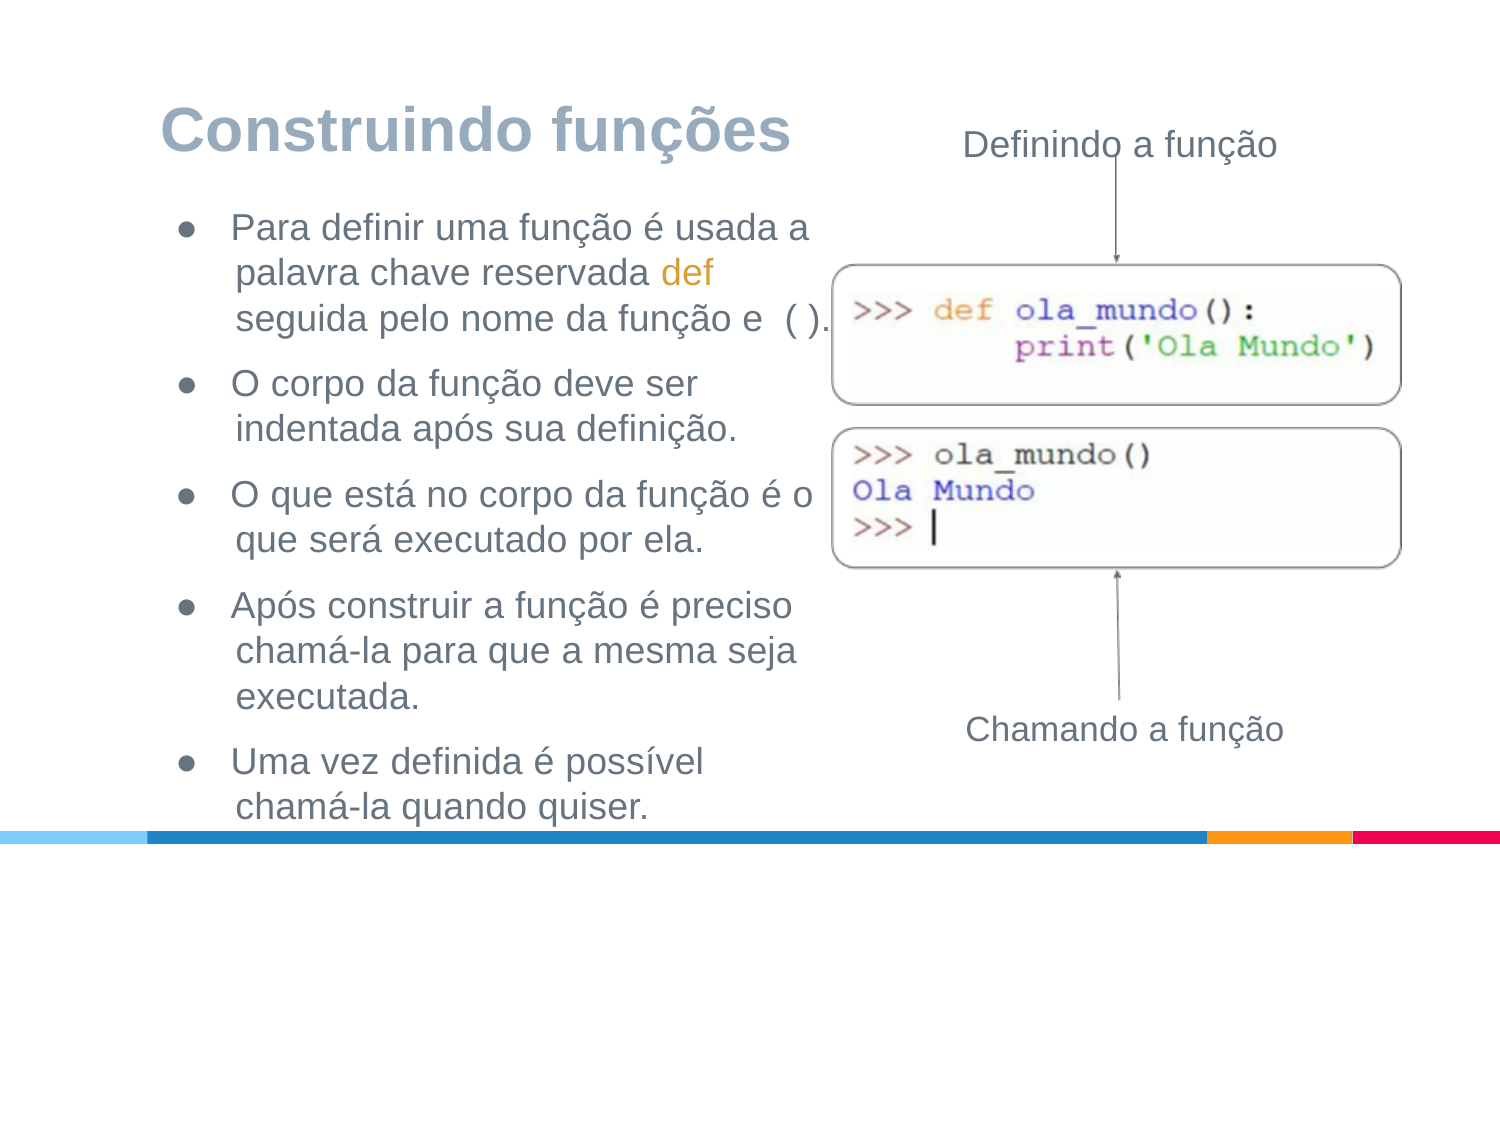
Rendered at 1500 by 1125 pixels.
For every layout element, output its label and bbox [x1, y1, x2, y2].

picture [0, 0, 1500, 844]
